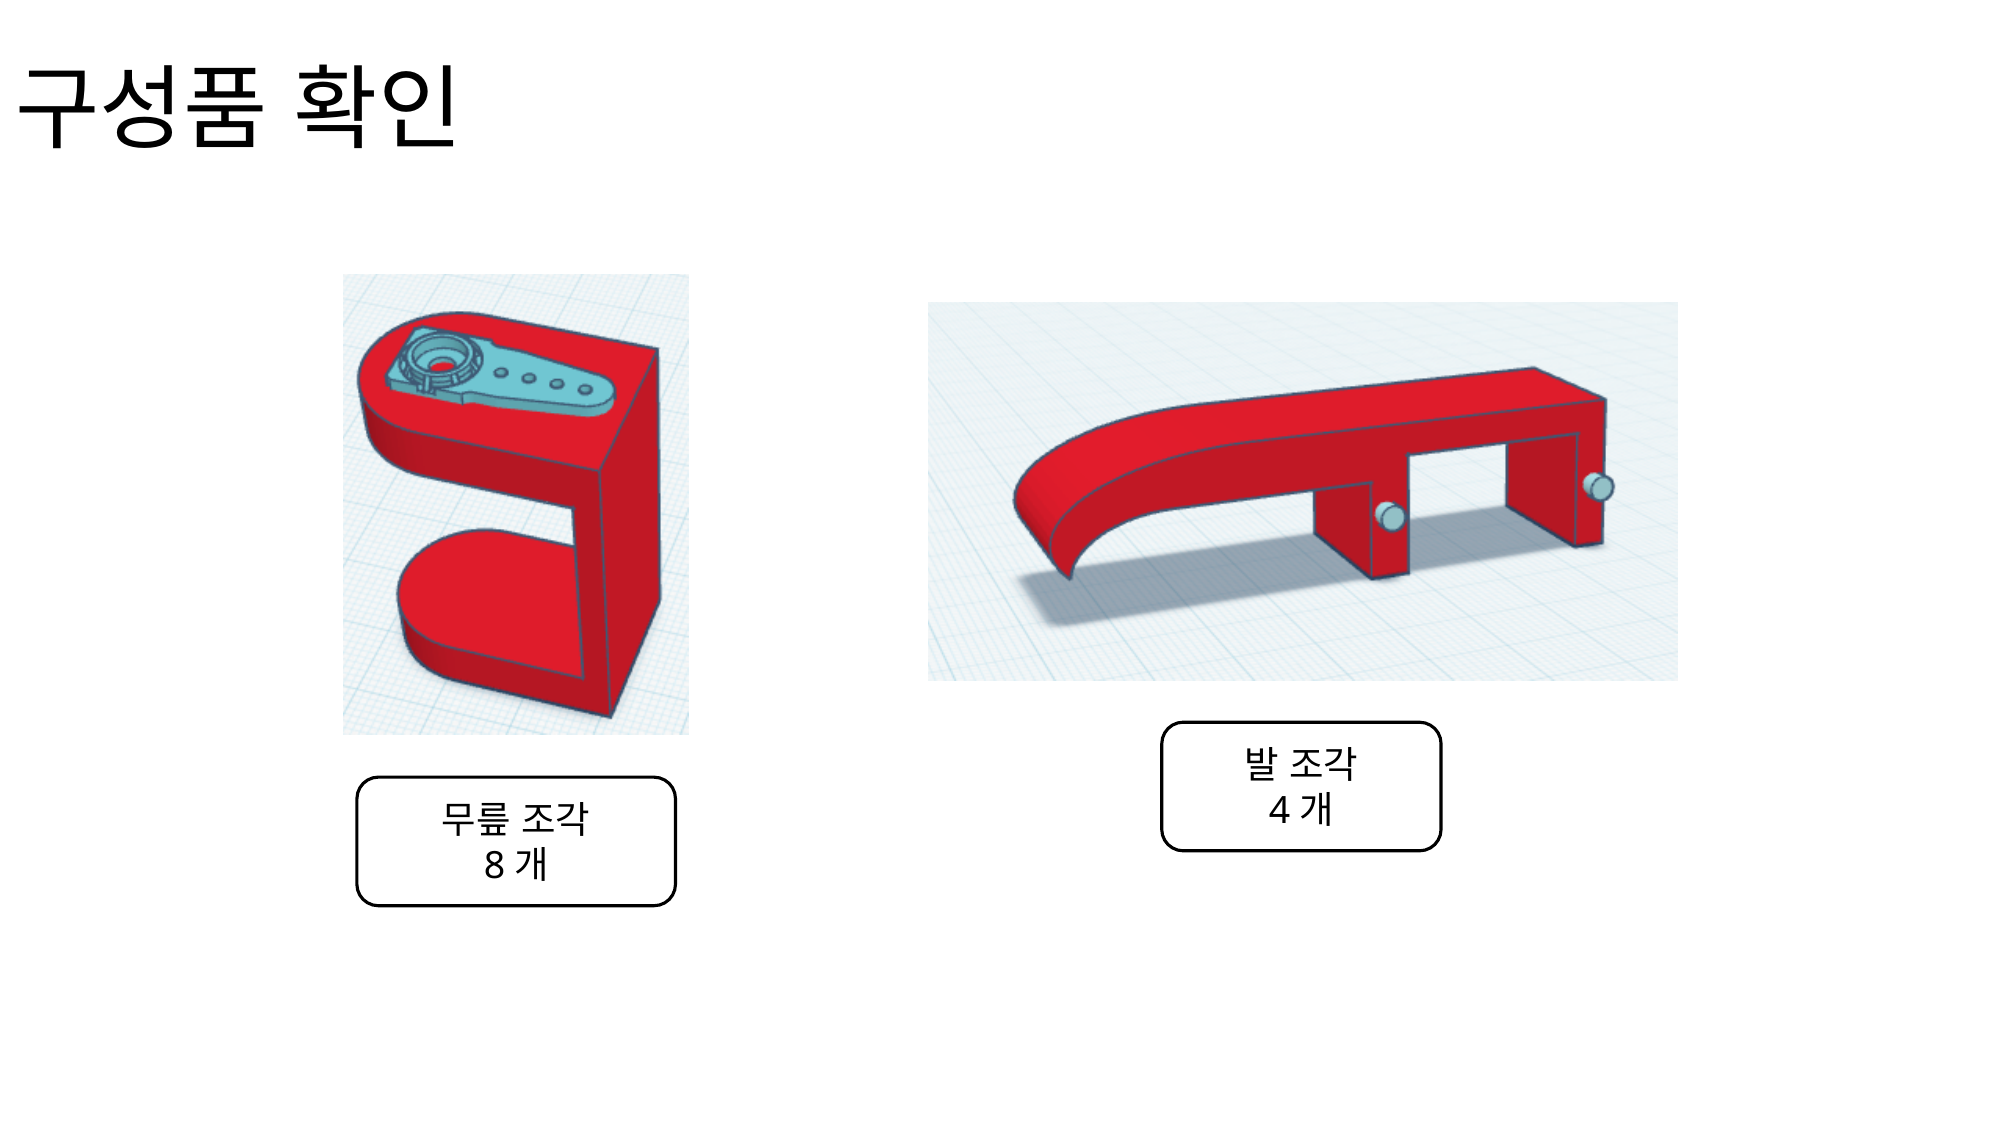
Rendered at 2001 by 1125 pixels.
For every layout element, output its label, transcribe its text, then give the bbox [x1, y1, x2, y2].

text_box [342, 274, 690, 907]
title 구성품 확인 [0, 3, 1725, 221]
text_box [928, 302, 1678, 852]
